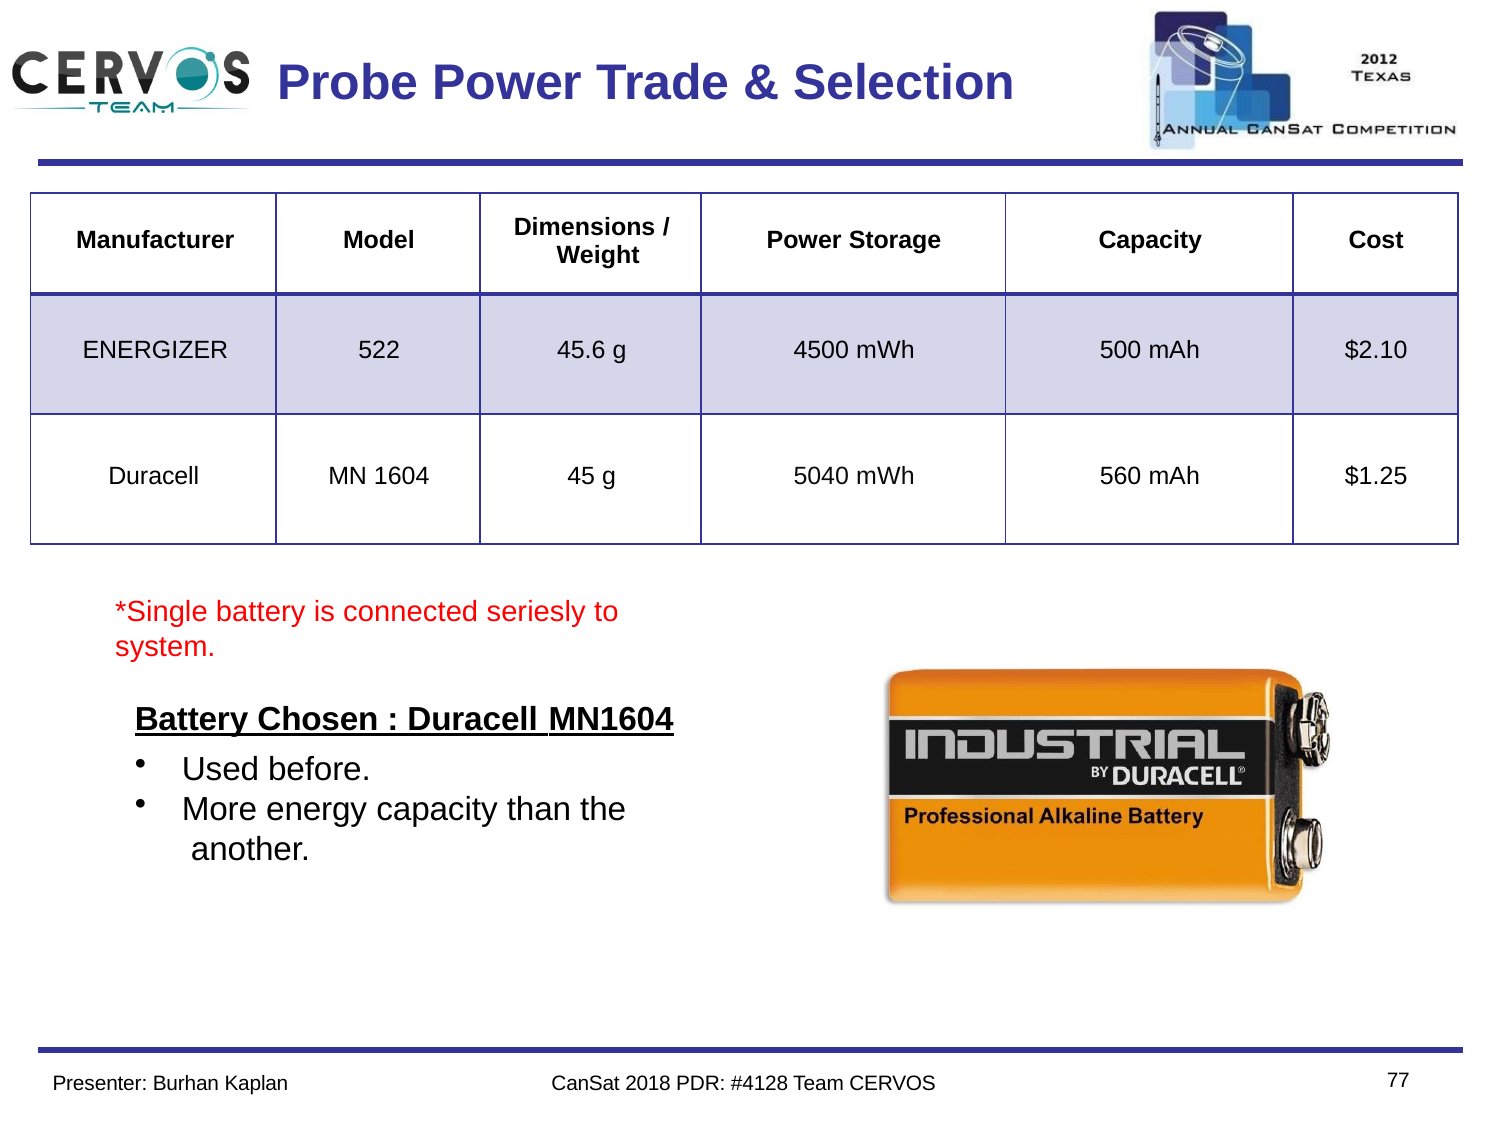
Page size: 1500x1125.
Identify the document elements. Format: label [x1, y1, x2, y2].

table_cell [1006, 296, 1292, 413]
table_cell [277, 415, 479, 543]
table_cell [702, 415, 1005, 543]
text_box [50, 1069, 299, 1095]
table_cell [1294, 296, 1457, 413]
table_cell [481, 415, 700, 543]
slide_number [1369, 1066, 1415, 1125]
table_cell [702, 296, 1005, 413]
table_header [702, 194, 1005, 292]
text_box [1142, 1, 1458, 156]
title [275, 47, 1022, 192]
table_header [481, 194, 700, 292]
table_cell [31, 415, 275, 543]
table_header [277, 194, 479, 292]
table_header [31, 194, 275, 292]
text_box [881, 665, 1333, 908]
table_header [1294, 194, 1457, 292]
table_cell [31, 296, 275, 413]
footer [549, 1069, 951, 1125]
table_cell [1294, 415, 1457, 543]
table_cell [481, 296, 700, 413]
text_box [113, 590, 726, 868]
table_cell [1006, 415, 1292, 543]
text_box [12, 12, 251, 157]
table_cell [277, 296, 479, 413]
table_header [1006, 194, 1292, 292]
